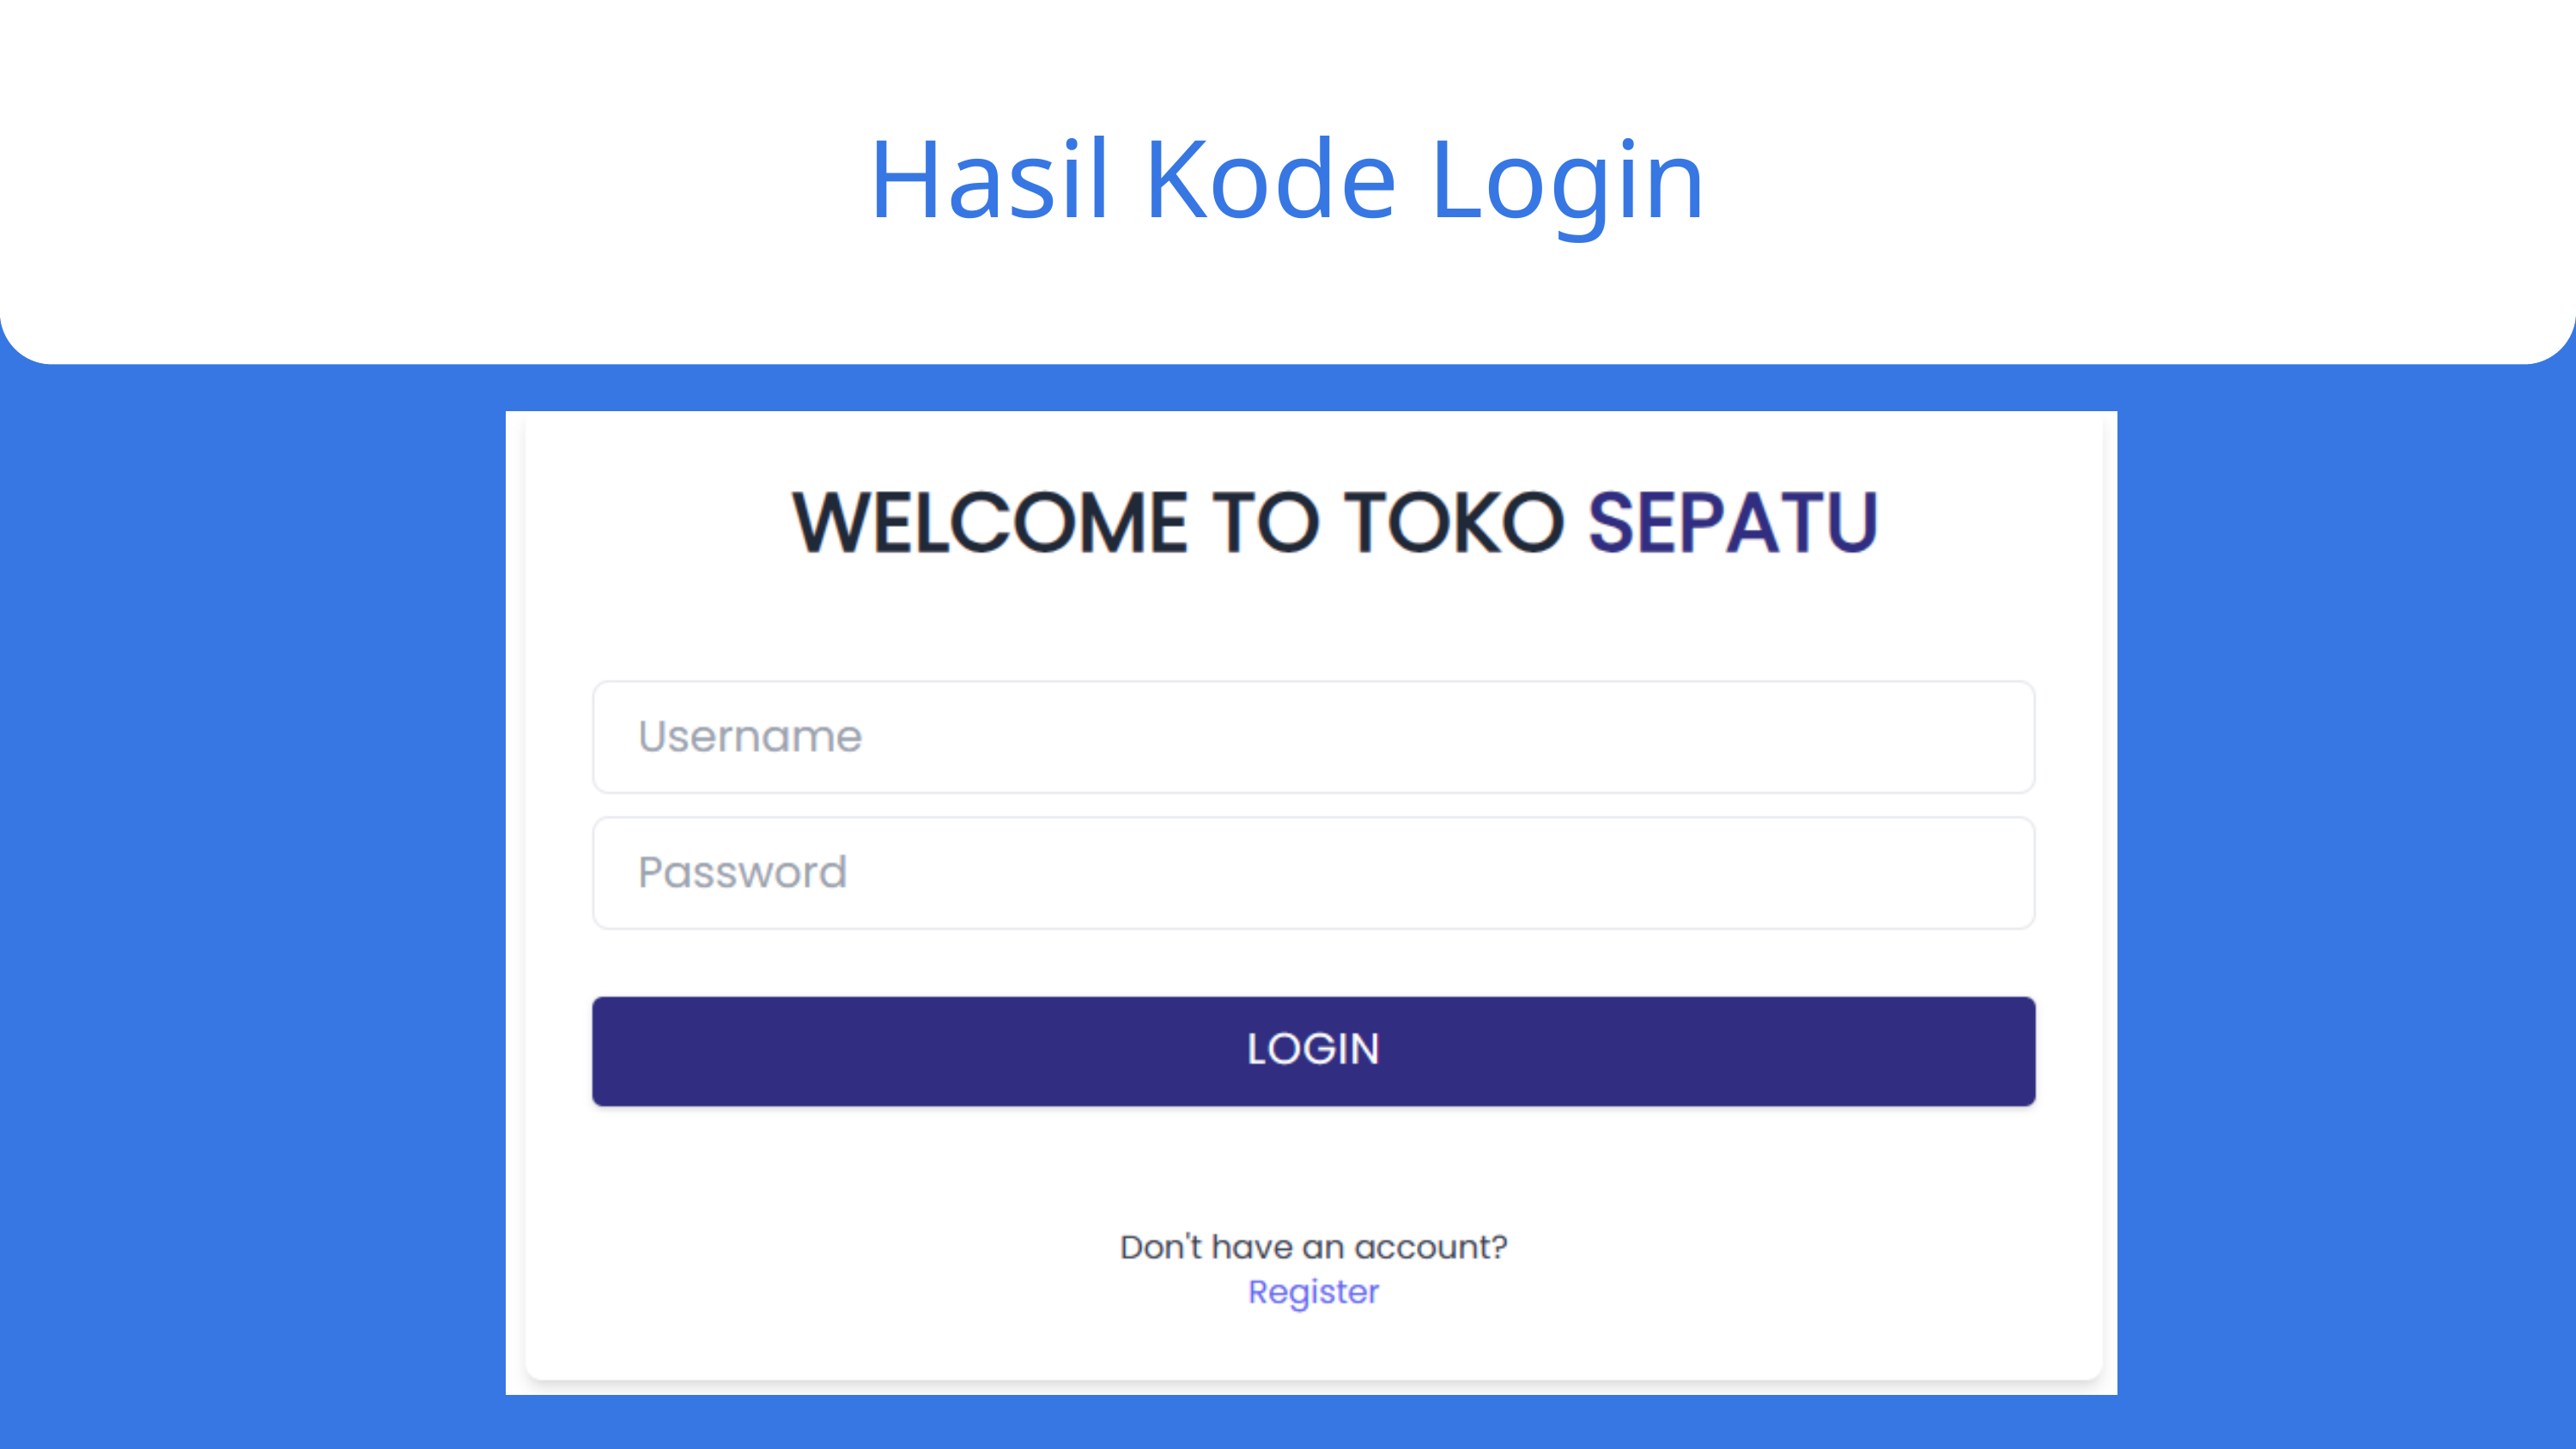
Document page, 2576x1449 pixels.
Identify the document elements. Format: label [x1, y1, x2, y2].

text_box [506, 411, 2117, 1395]
text_box [0, 0, 2576, 365]
